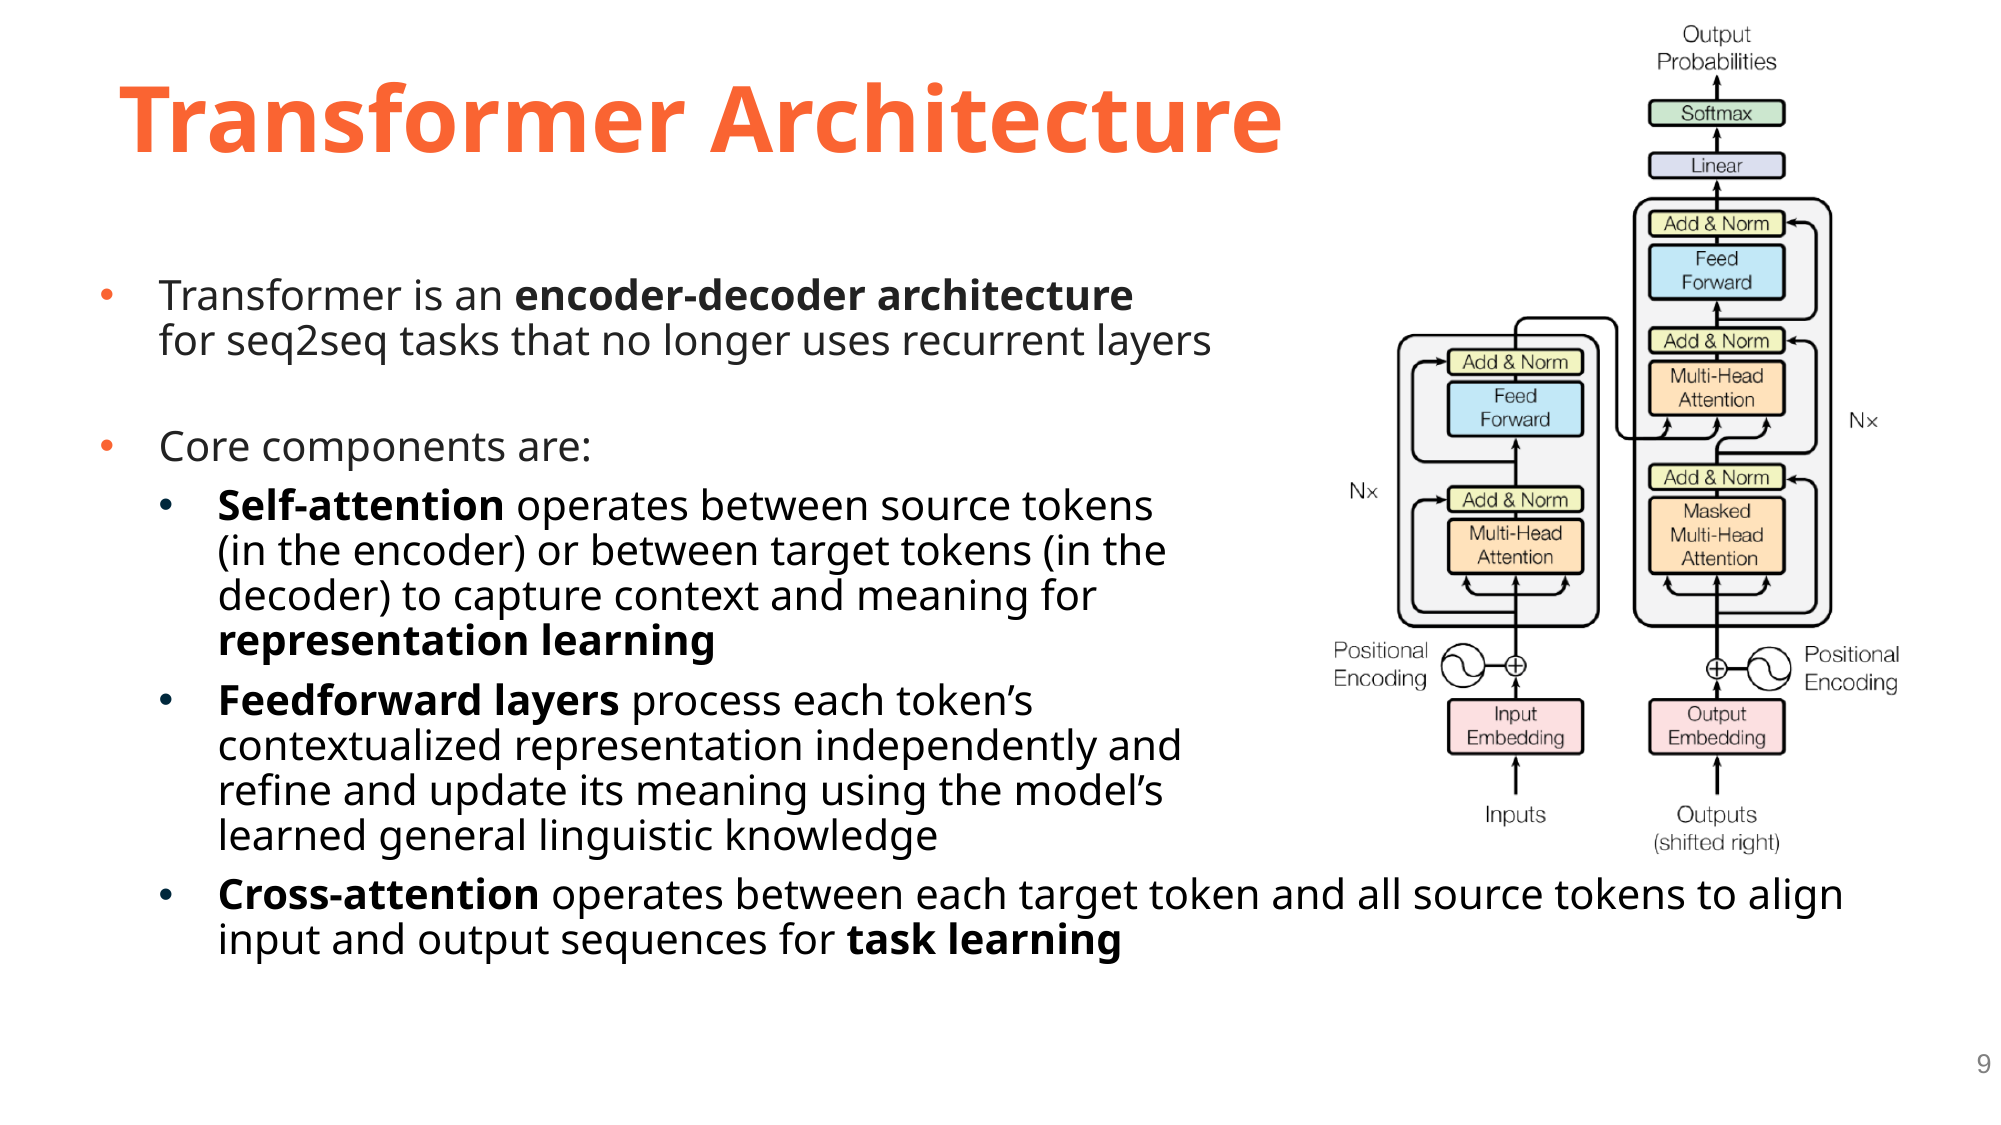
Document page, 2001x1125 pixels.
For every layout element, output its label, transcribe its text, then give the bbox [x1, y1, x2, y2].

slide_number 9 [1871, 1038, 1992, 1125]
list Transformer is an encoder-decoder architecture for seq2seq tasks that no longer uses recurrent layers Core components are: Self-attention operates between source tokens (in the encoder) or between target tokens (in the decoder) to capture context and meaning for representation learning Feedforward layers process each token’s contextualized representation independently and refine and update its meaning using the model’s learned general linguistic knowledge Cross-attention operates between each target token and all source tokens to align input and output sequences for task learning [84, 267, 1916, 1041]
title Transformer Architecture [118, 73, 1221, 142]
picture [1221, 0, 1992, 878]
